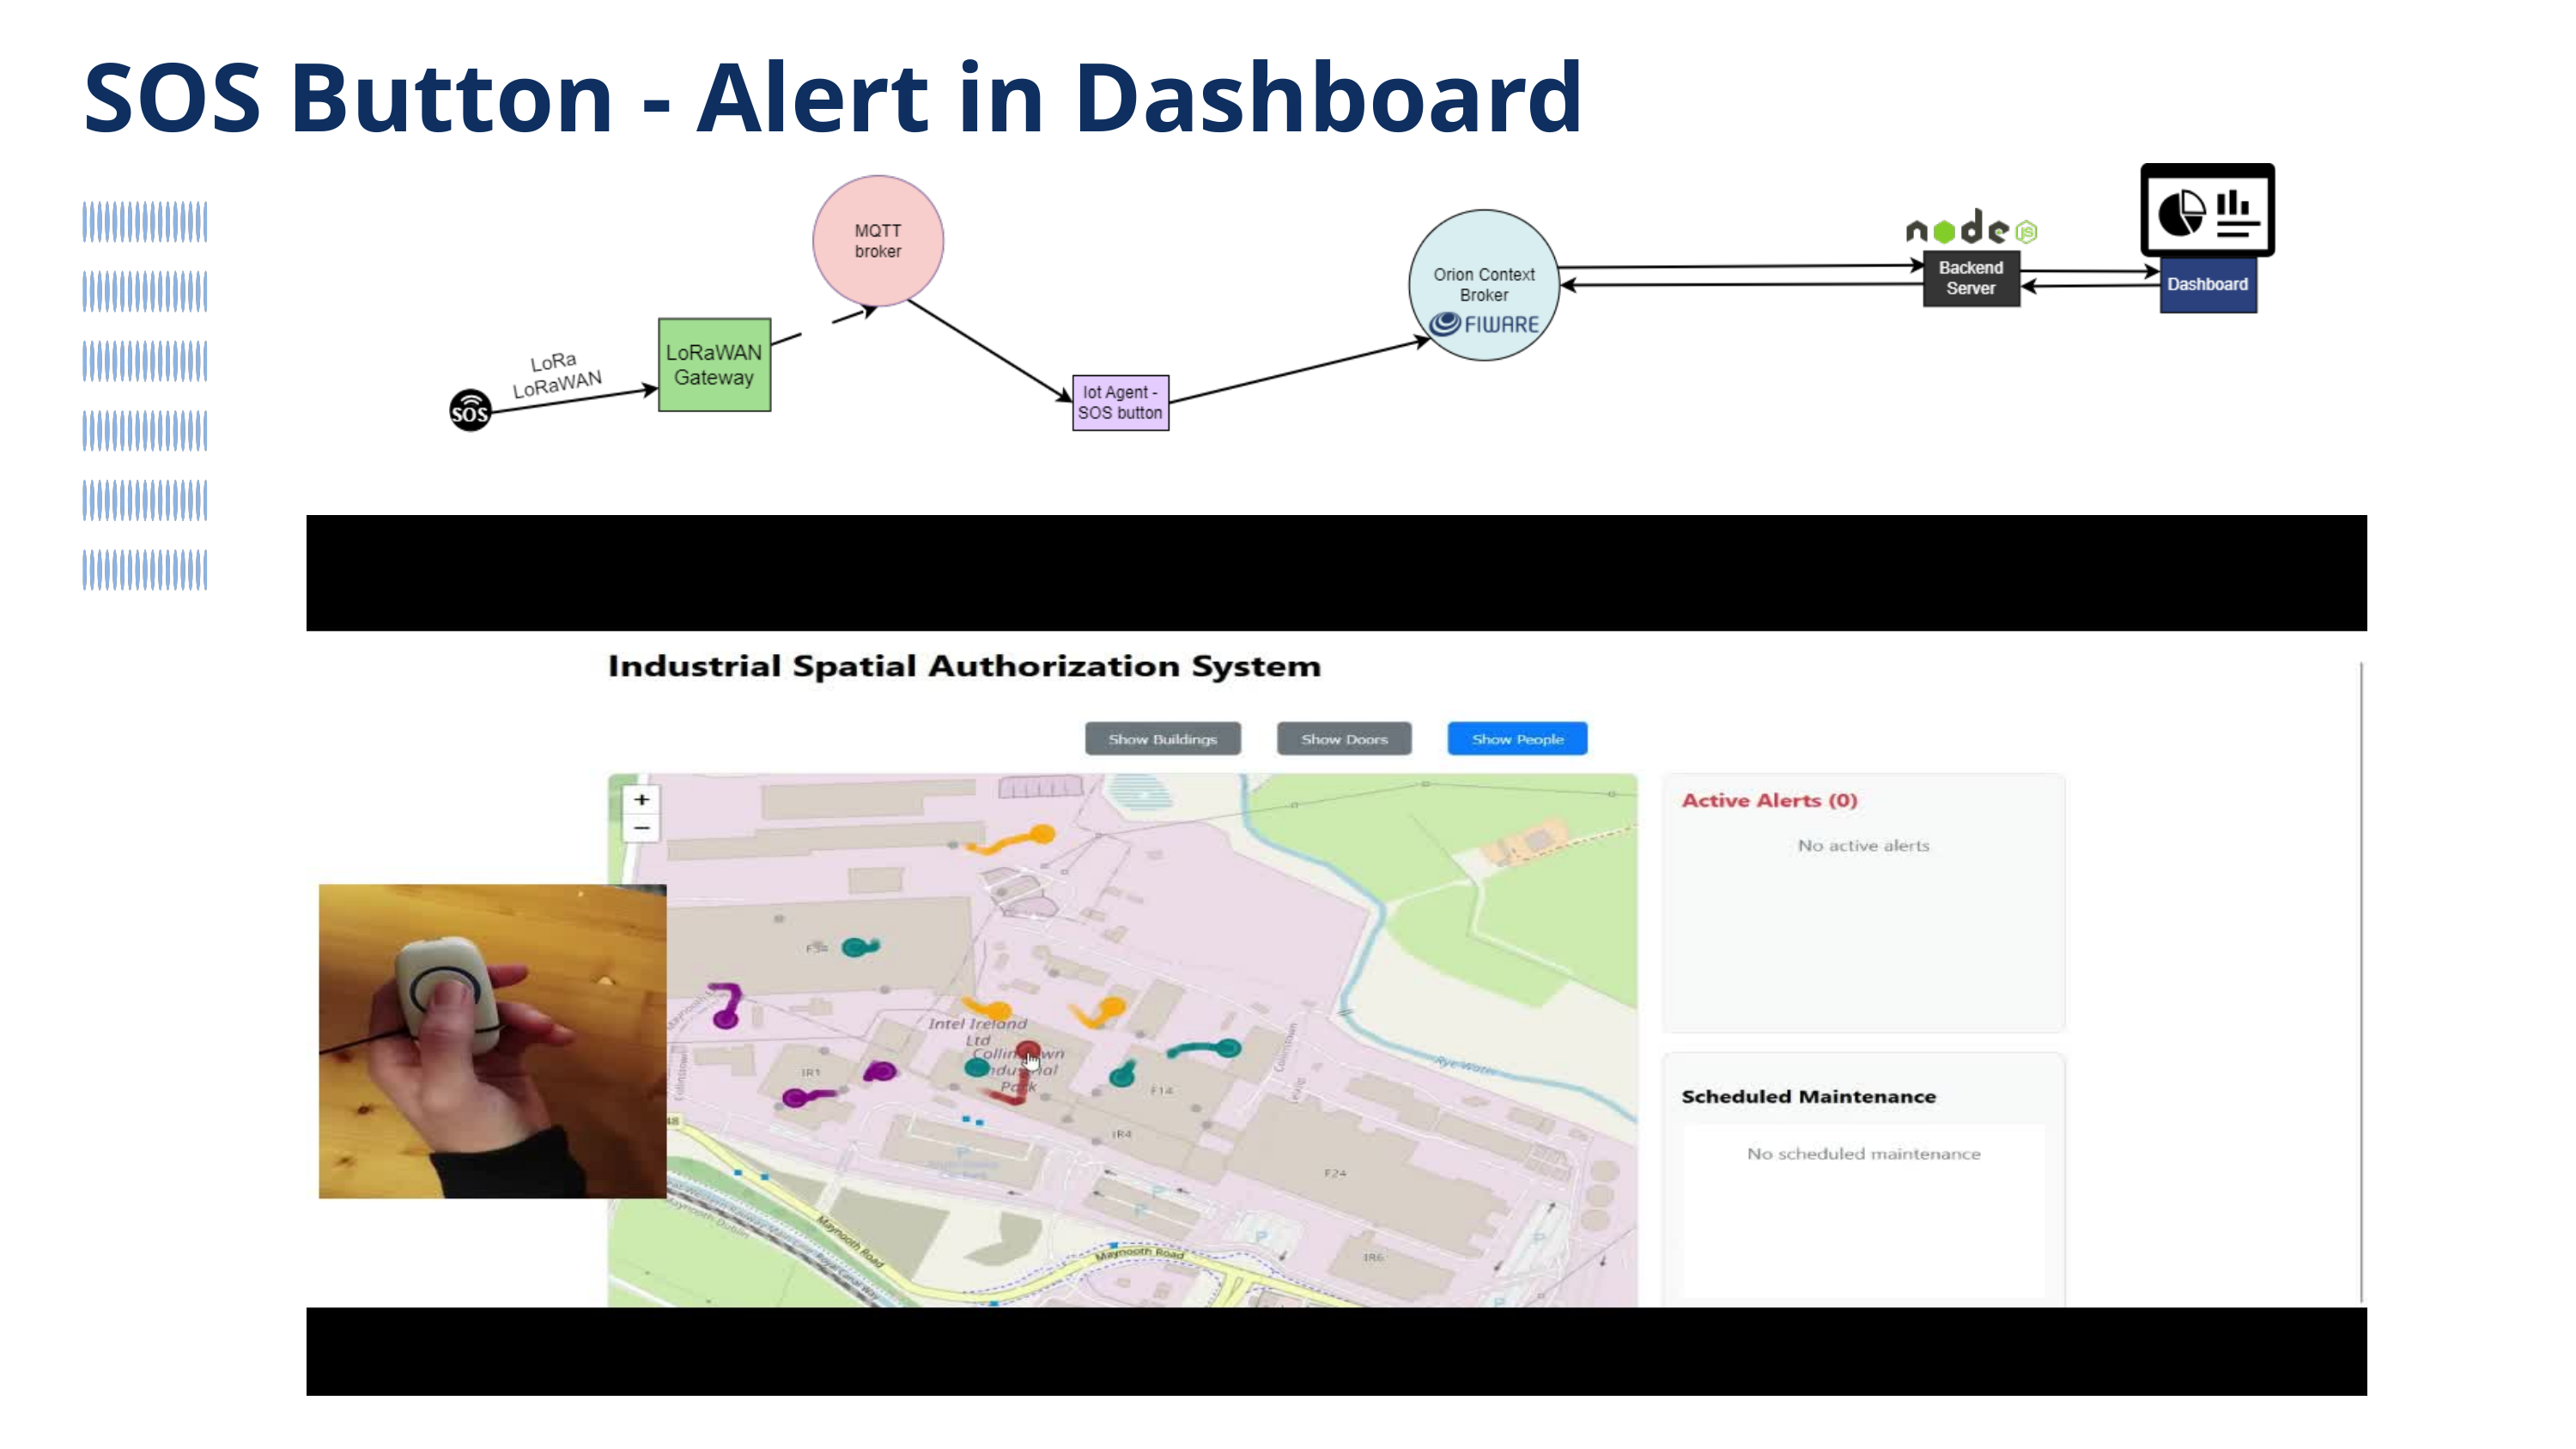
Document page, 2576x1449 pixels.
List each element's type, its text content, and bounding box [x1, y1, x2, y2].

text_box [449, 163, 2276, 433]
text_box SOS Button - Alert in Dashboard [82, 30, 1695, 151]
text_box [306, 514, 2368, 1397]
text_box [82, 201, 208, 591]
